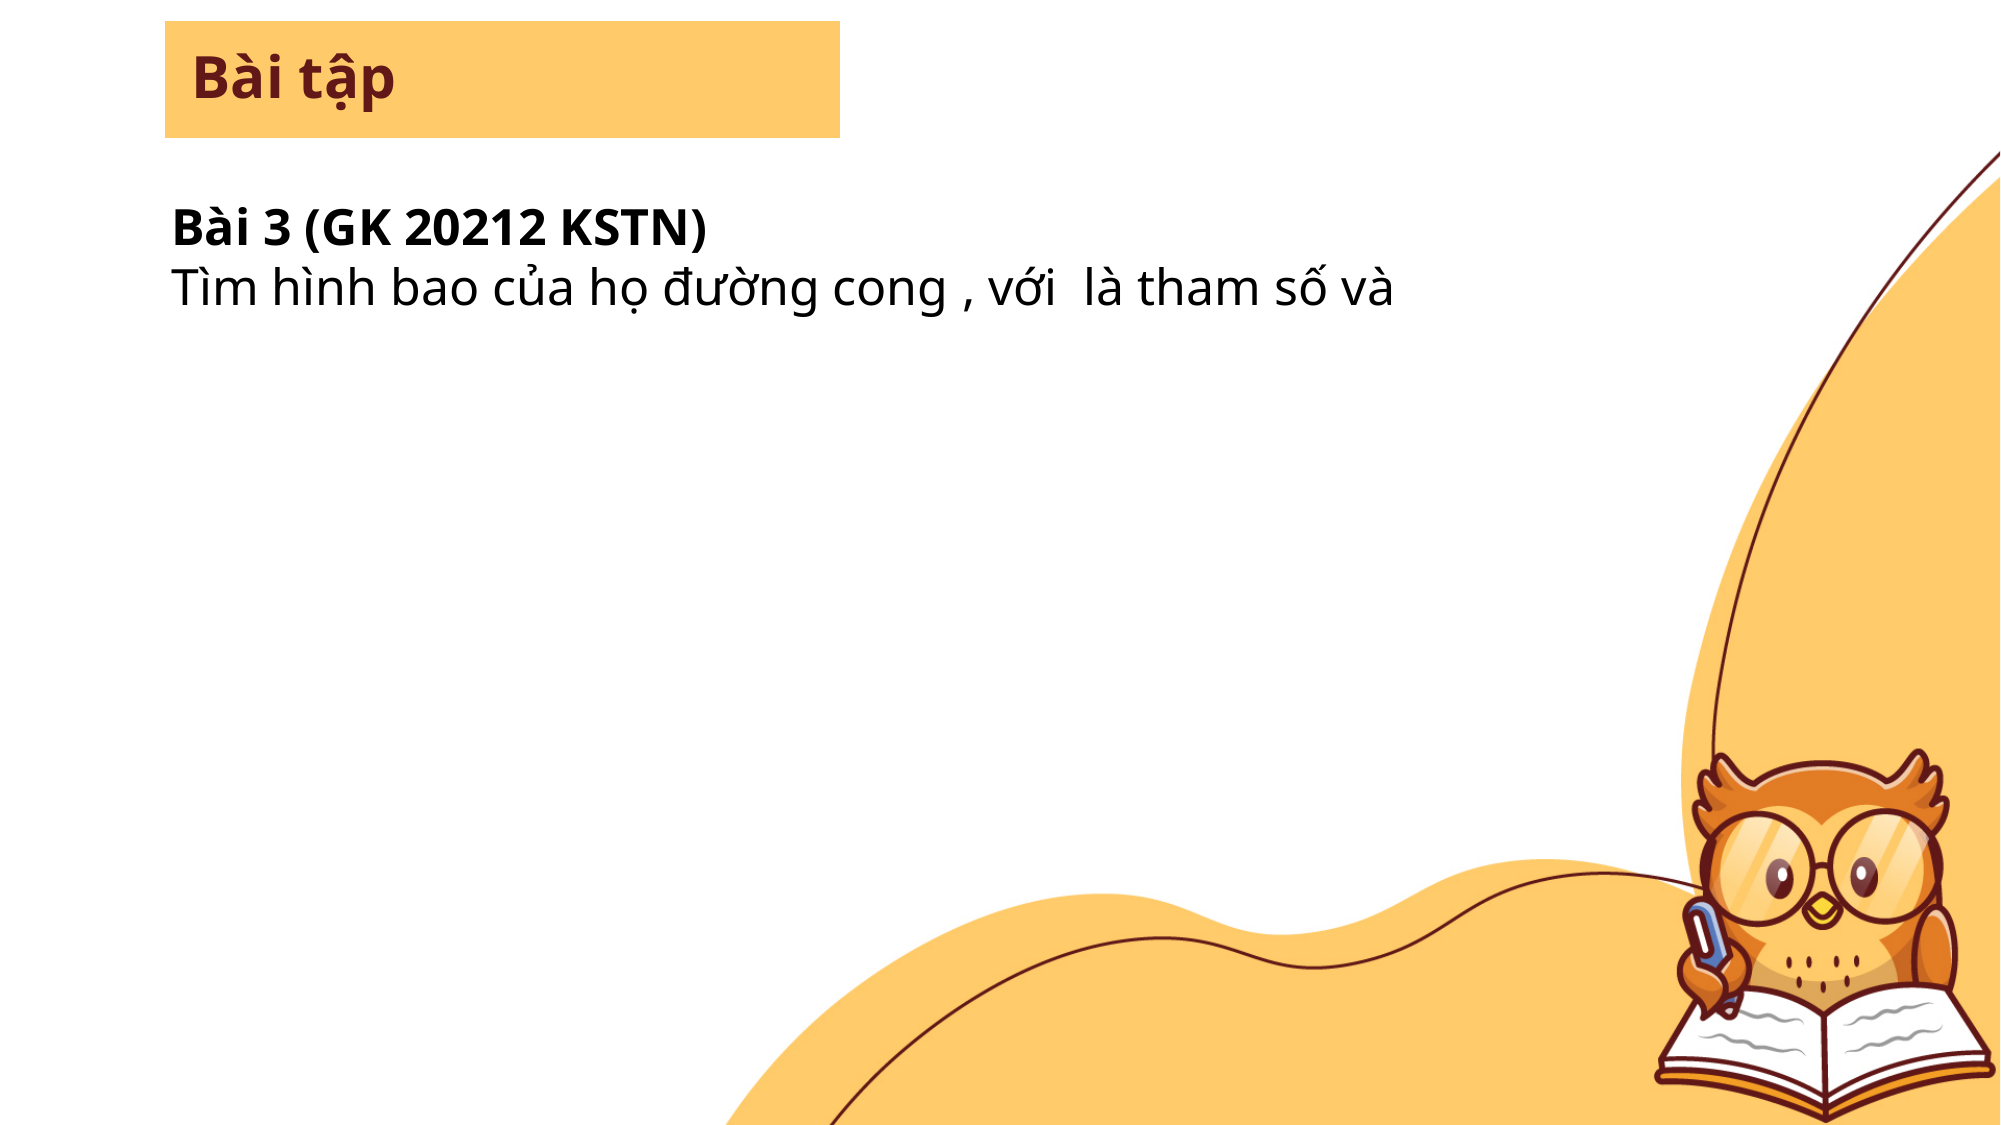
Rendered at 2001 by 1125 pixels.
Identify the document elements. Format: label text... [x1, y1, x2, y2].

text_box [118, 49, 886, 197]
picture [0, 0, 2001, 1125]
text_box Bài tập [176, 33, 412, 118]
text_box [164, 21, 841, 49]
